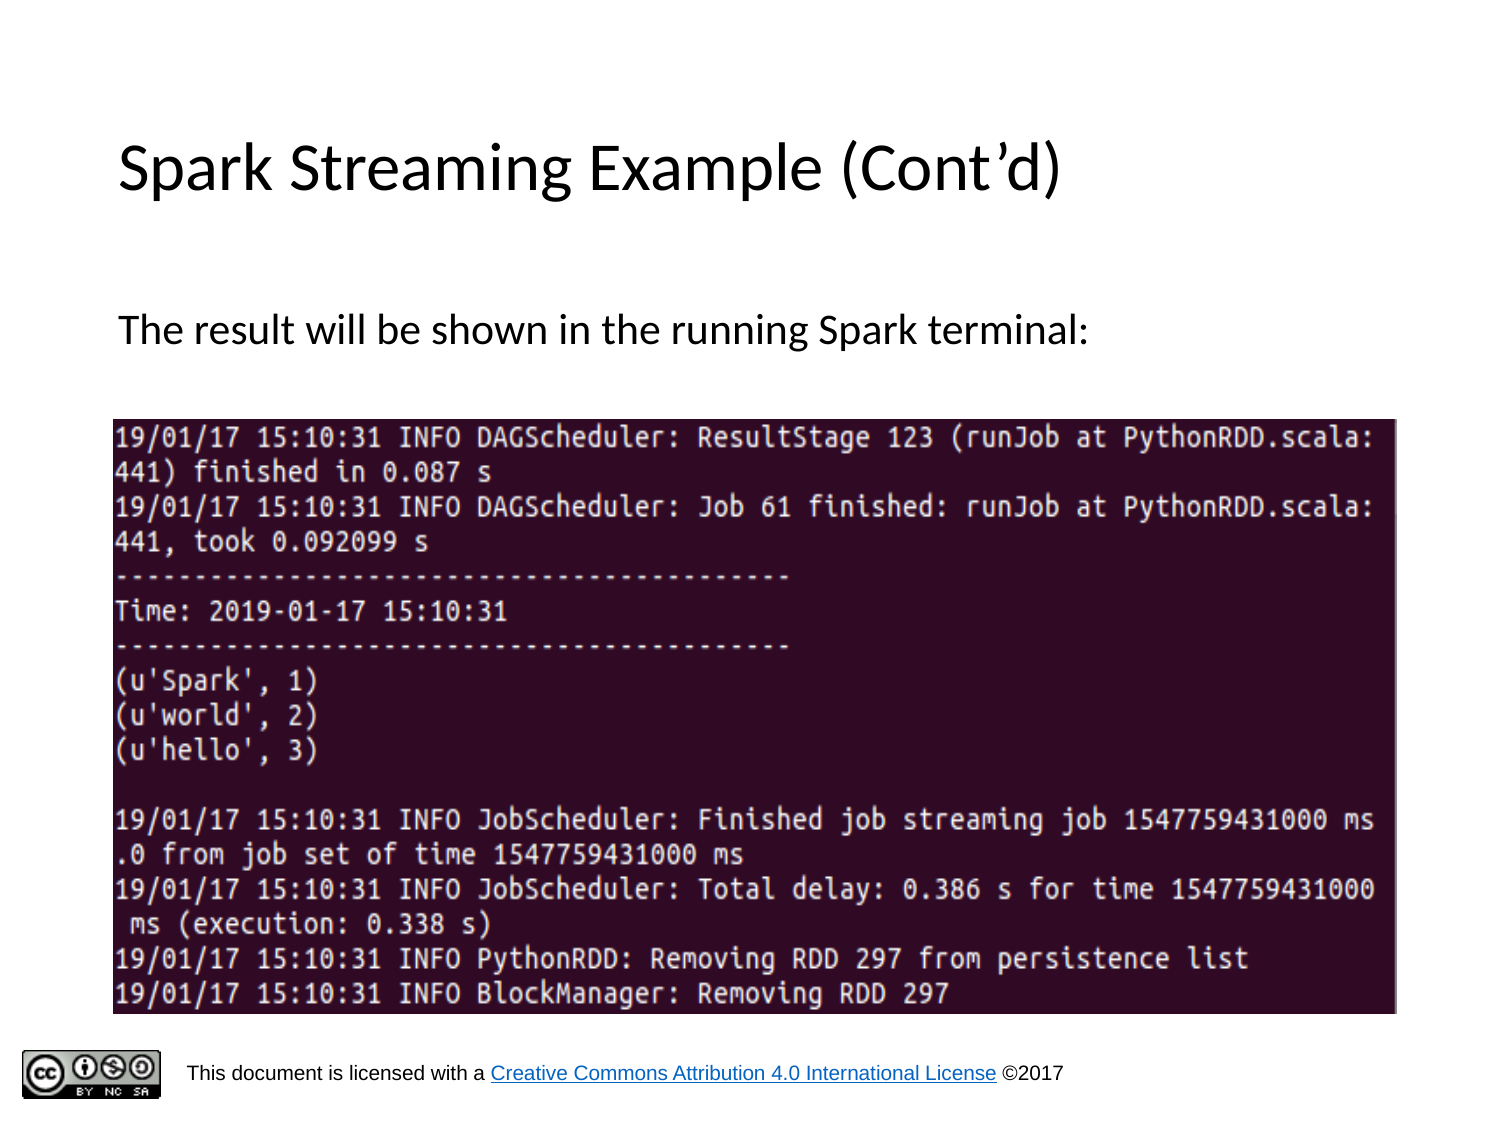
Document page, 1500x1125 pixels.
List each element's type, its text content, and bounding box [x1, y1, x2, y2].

title Spark Streaming Example (Cont’d) [103, 59, 1397, 278]
picture [113, 419, 1398, 1014]
picture [22, 1050, 161, 1099]
list The result will be shown in the running Spark terminal: [103, 299, 1397, 1014]
